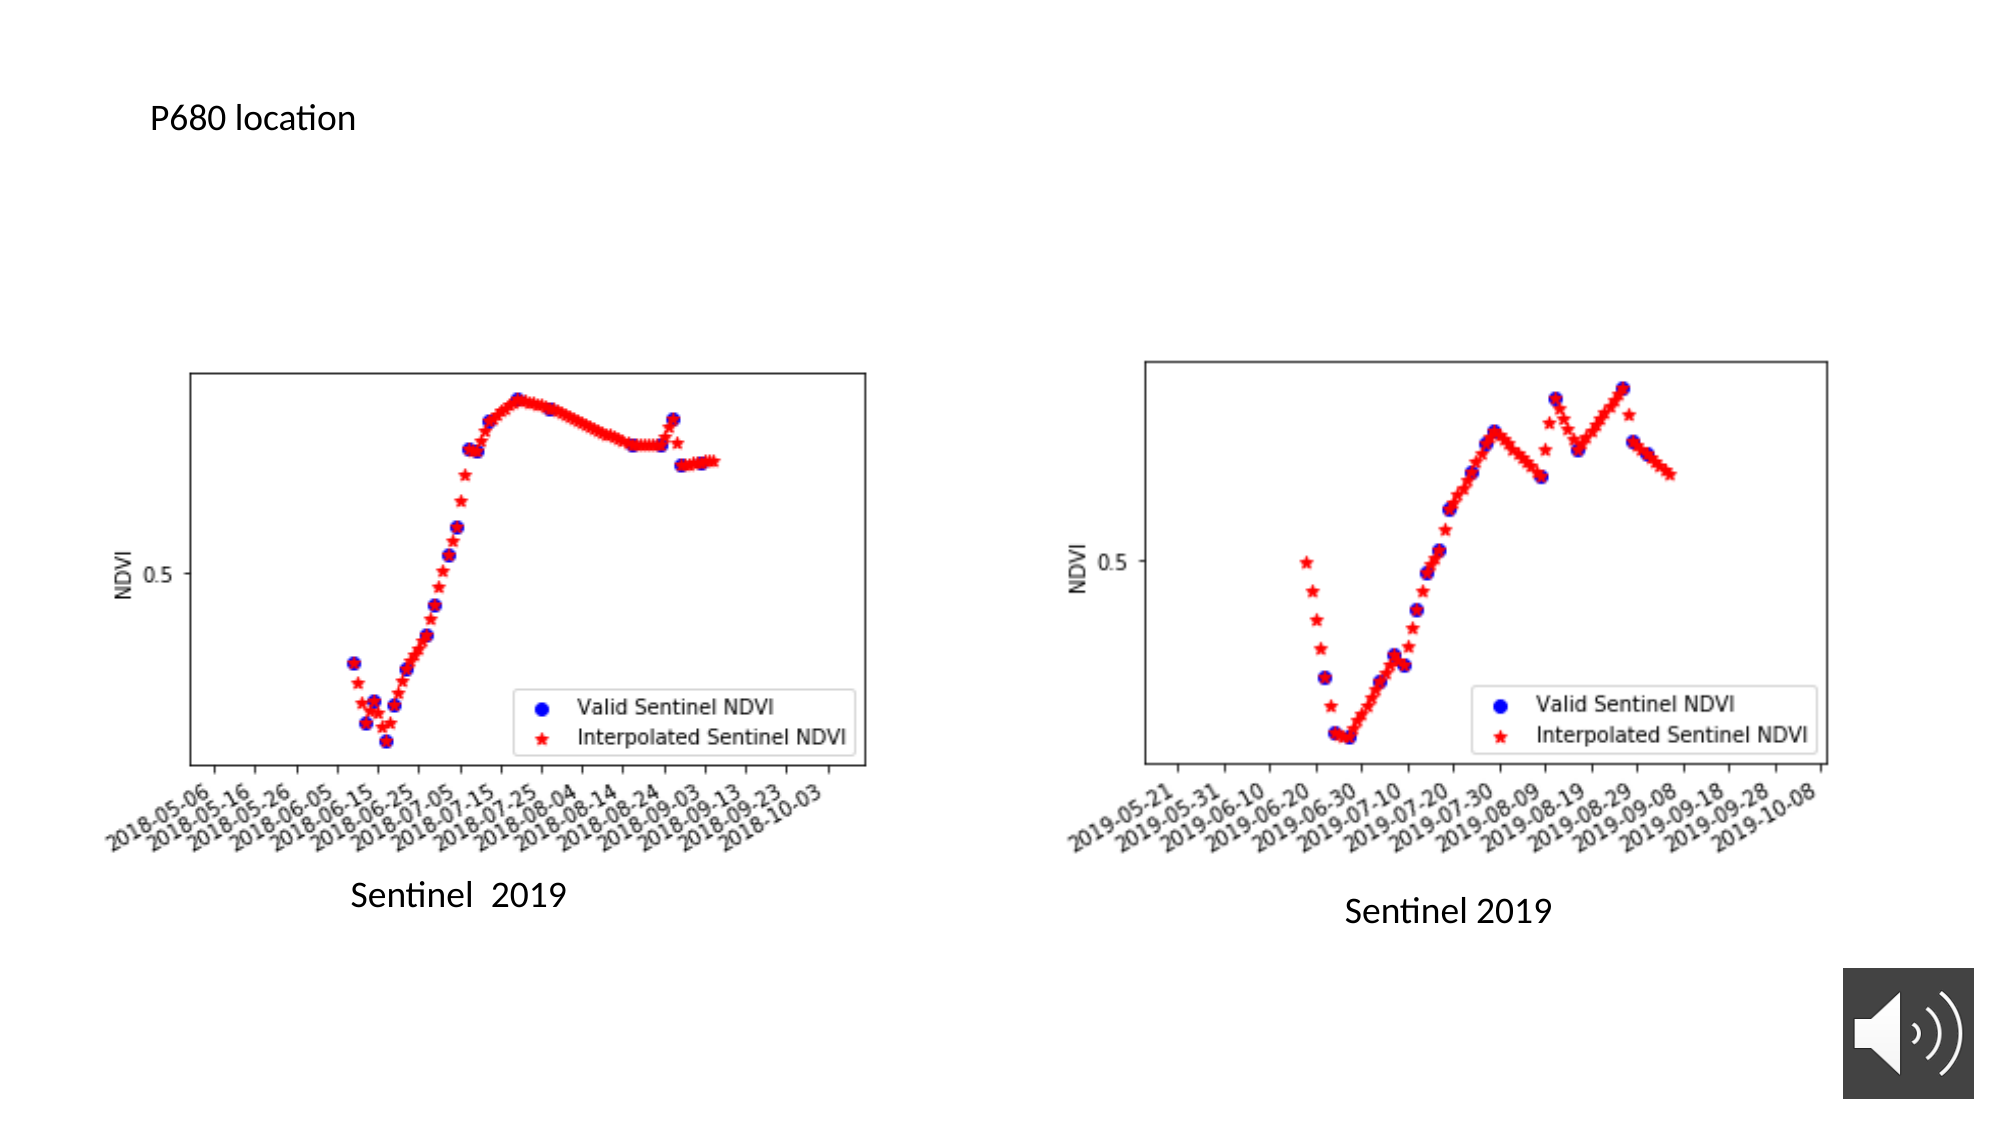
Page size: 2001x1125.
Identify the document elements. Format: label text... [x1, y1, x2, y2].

text_box P680 location [135, 85, 586, 191]
text_box Sentinel 2019 [335, 863, 786, 923]
text_box Sentinel 2019 [1329, 878, 1780, 939]
picture [99, 361, 885, 863]
picture [1051, 343, 1845, 864]
picture [1841, 966, 1975, 1100]
